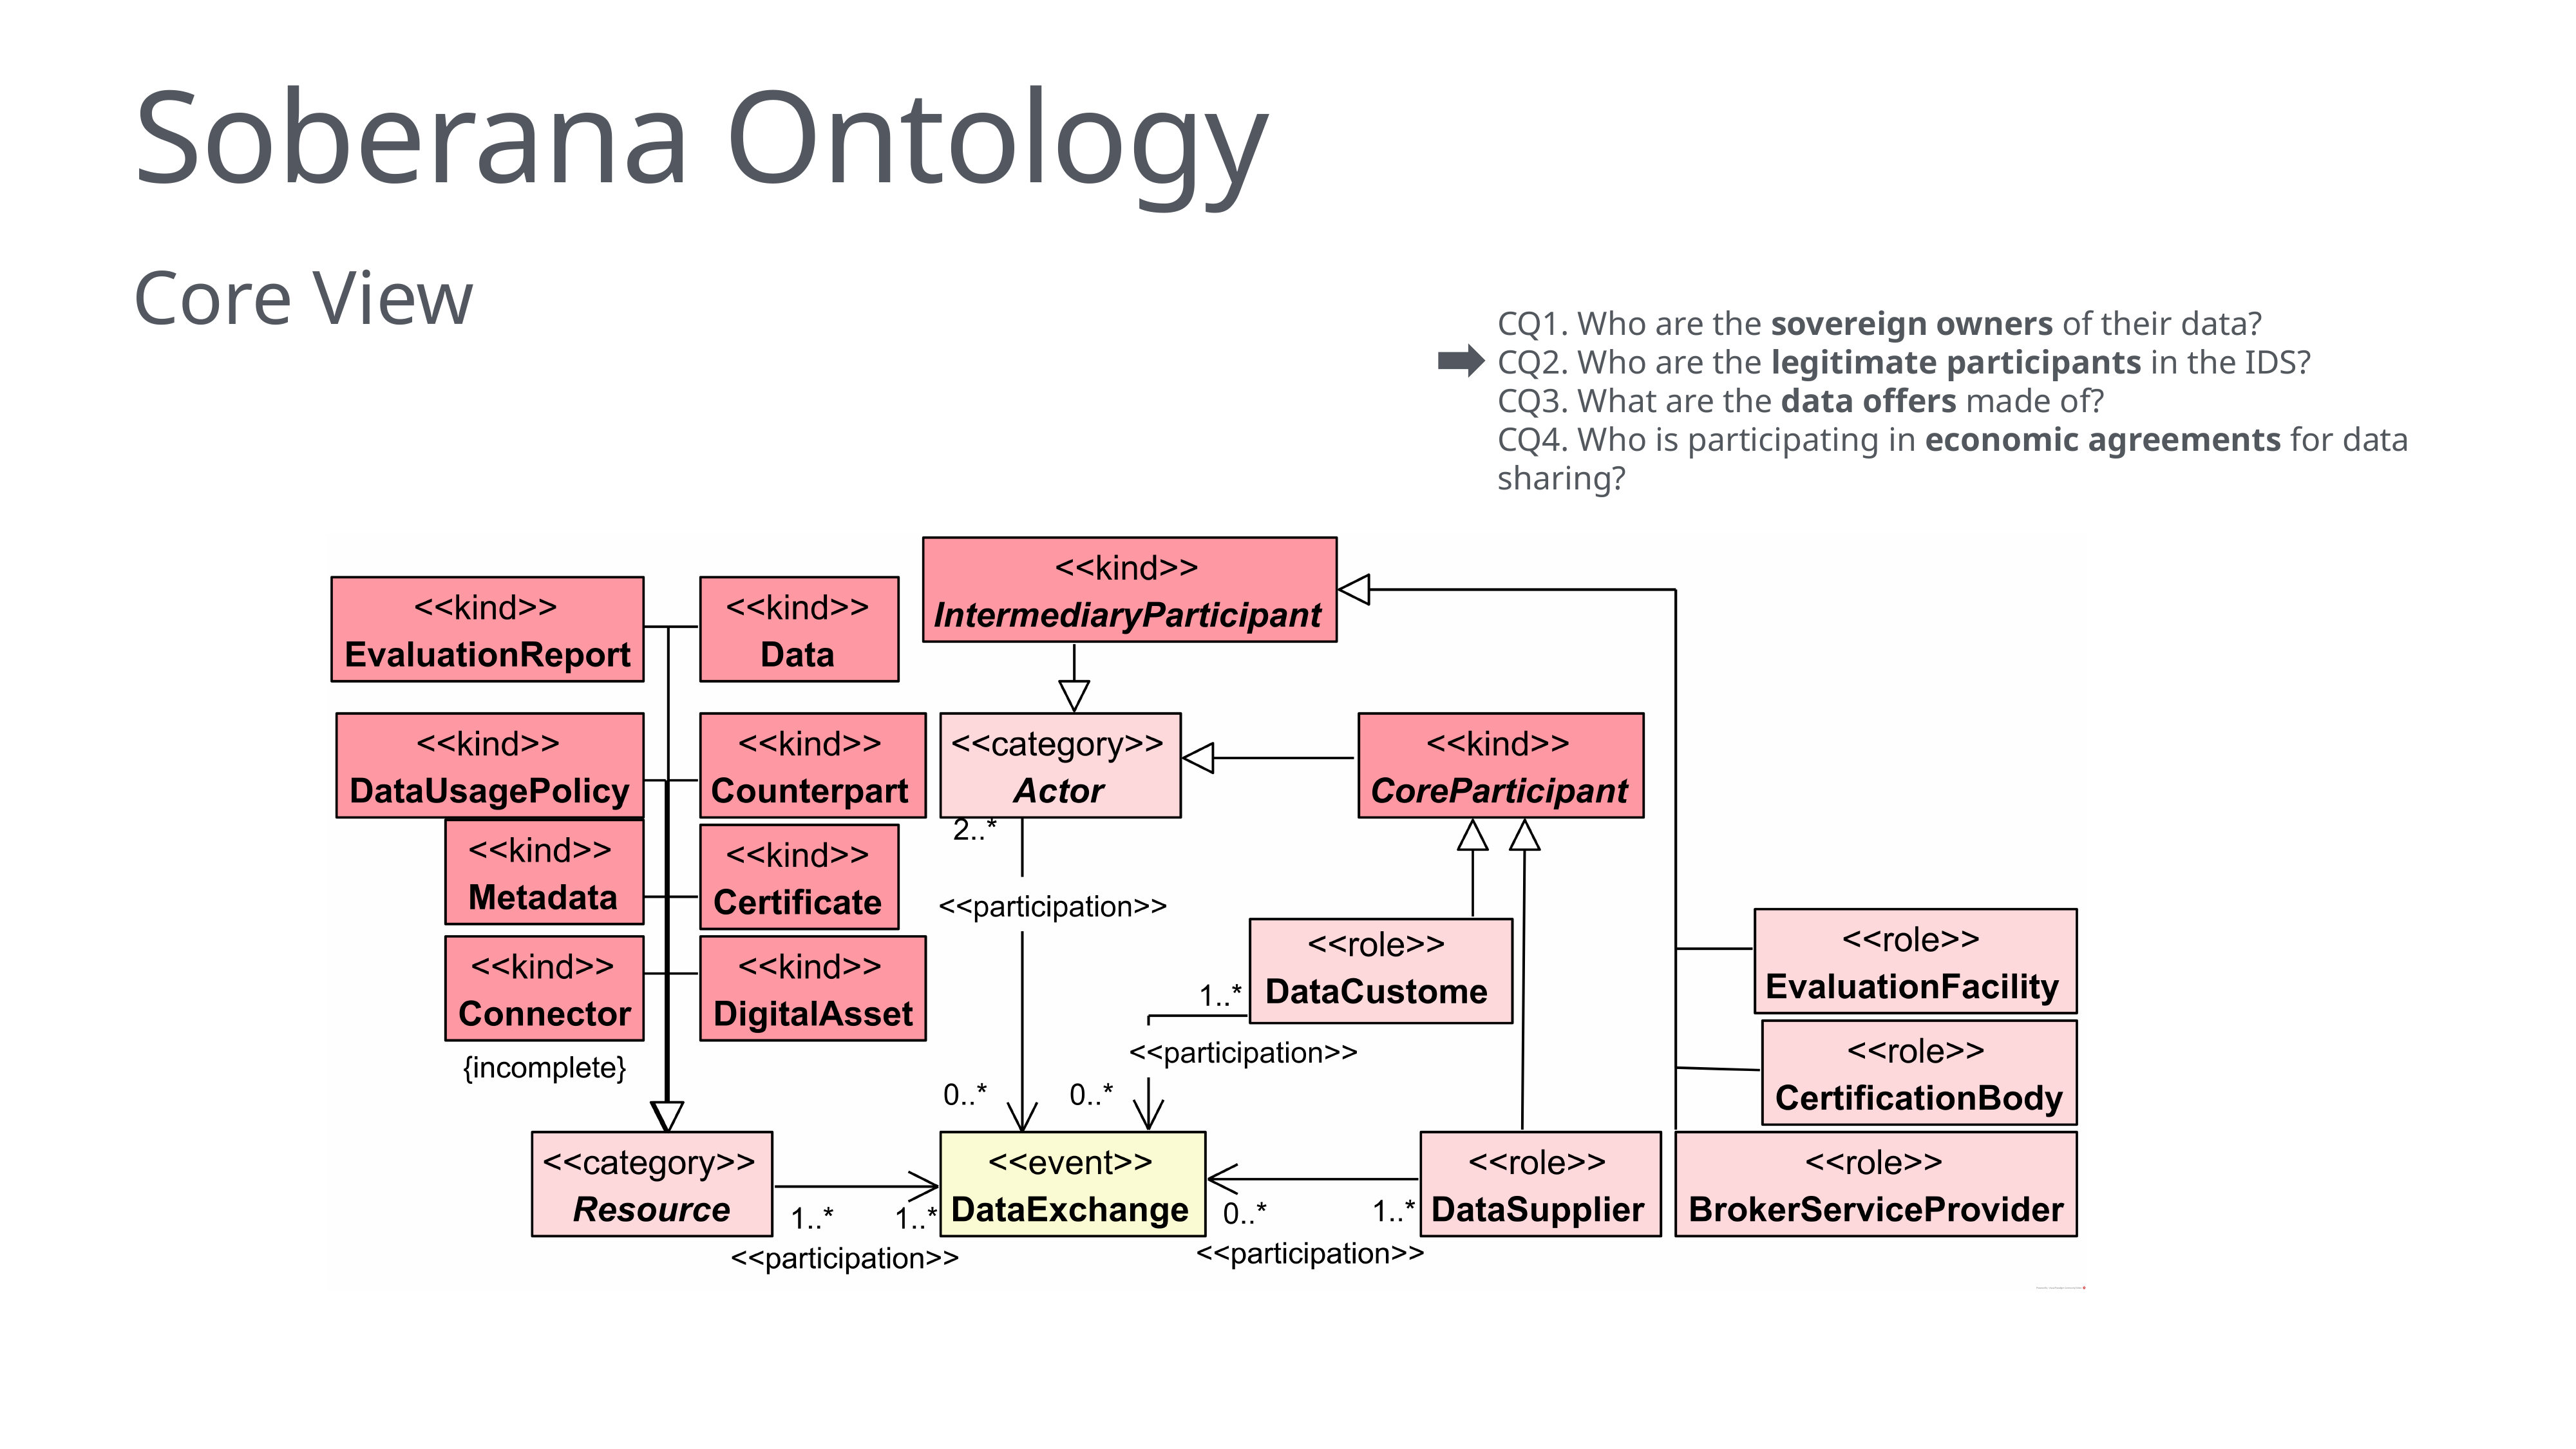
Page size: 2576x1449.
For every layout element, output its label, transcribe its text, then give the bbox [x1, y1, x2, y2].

text_box [1438, 343, 1486, 378]
picture [326, 533, 2087, 1291]
title Soberana Ontology [127, 66, 2449, 246]
text_box CQ1. Who are the sovereign owners of their data? CQ2. Who are the legitimate participants in the IDS? CQ3. What are the data offers made of? CQ4. Who is participating in economic agreements for data sharing? [1488, 298, 2553, 502]
list Core View [127, 246, 2449, 352]
